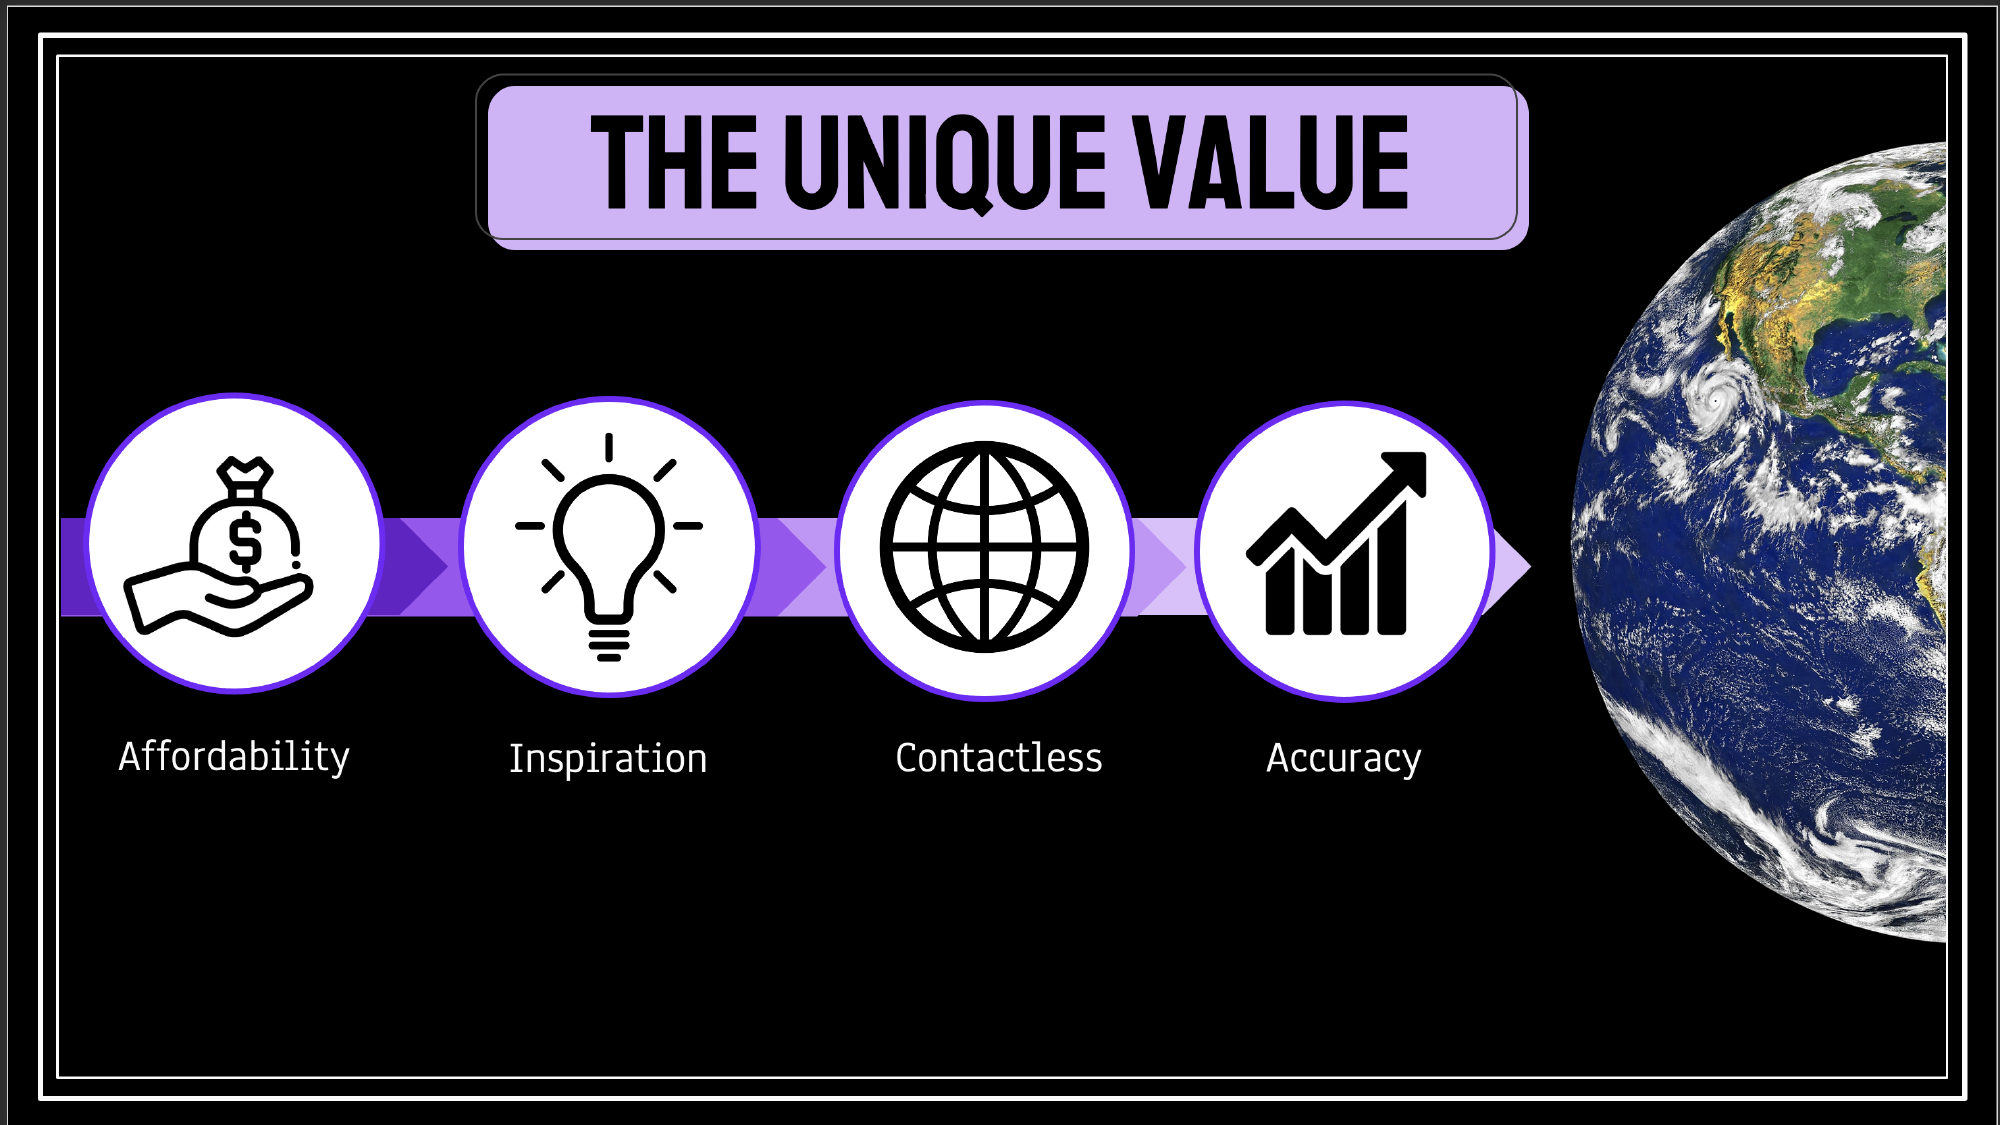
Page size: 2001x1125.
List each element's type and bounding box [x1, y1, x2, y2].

list [0, 0, 2000, 1125]
